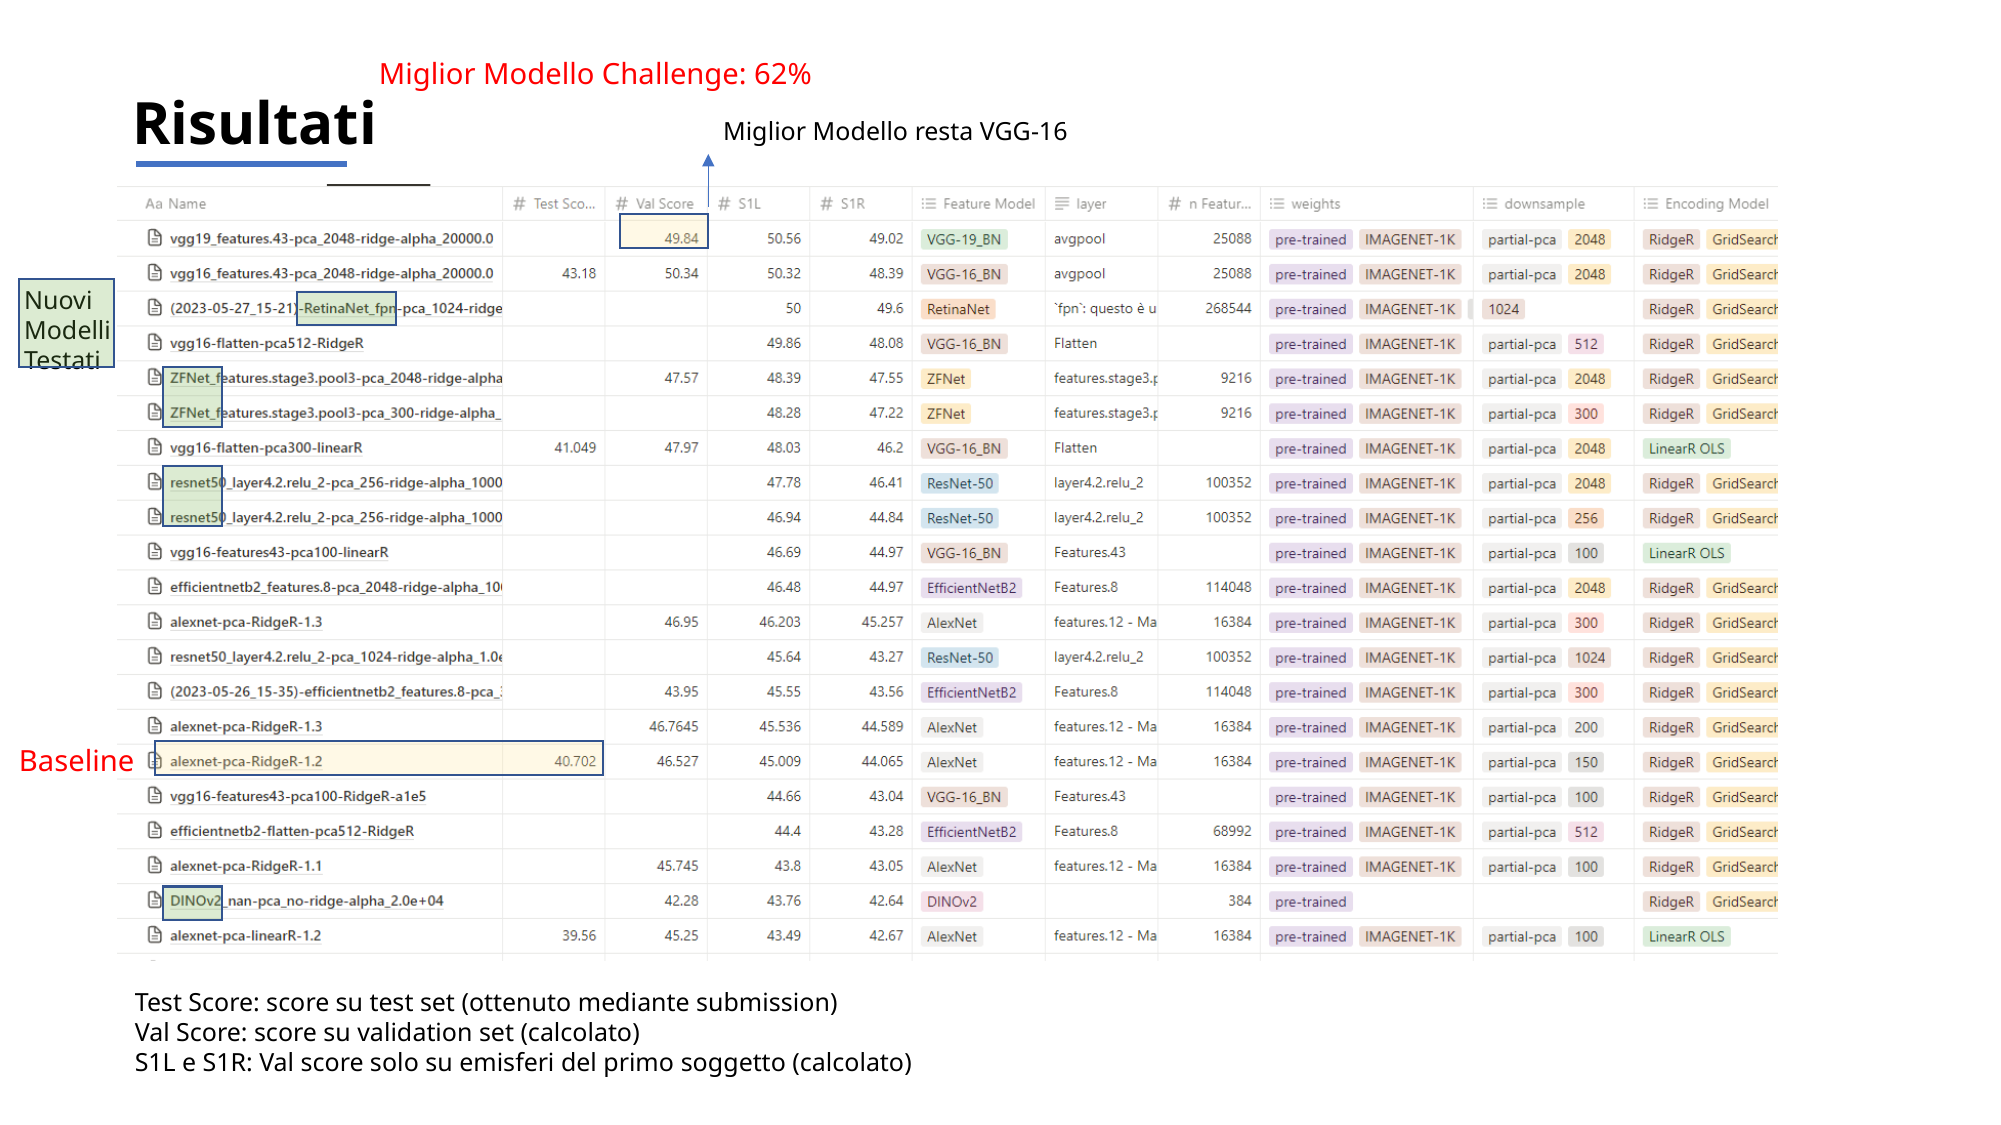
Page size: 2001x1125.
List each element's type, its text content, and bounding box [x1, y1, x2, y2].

text_box Test Score: score su test set (ottenuto mediante submission) Val Score: score su validation set (calcolato) S1L e S1R: Val score solo su emisferi del primo soggetto (calcolato) [120, 961, 1120, 1084]
text_box Miglior Modello Challenge: 62% [364, 48, 870, 98]
text_box Baseline [4, 735, 117, 785]
text_box Miglior Modello resta VGG-16 [708, 108, 1709, 153]
text_box Risultati [117, 78, 1511, 164]
text_box Nuovi Modelli Testati [9, 277, 117, 383]
picture [117, 184, 1778, 961]
text_box [18, 278, 115, 368]
